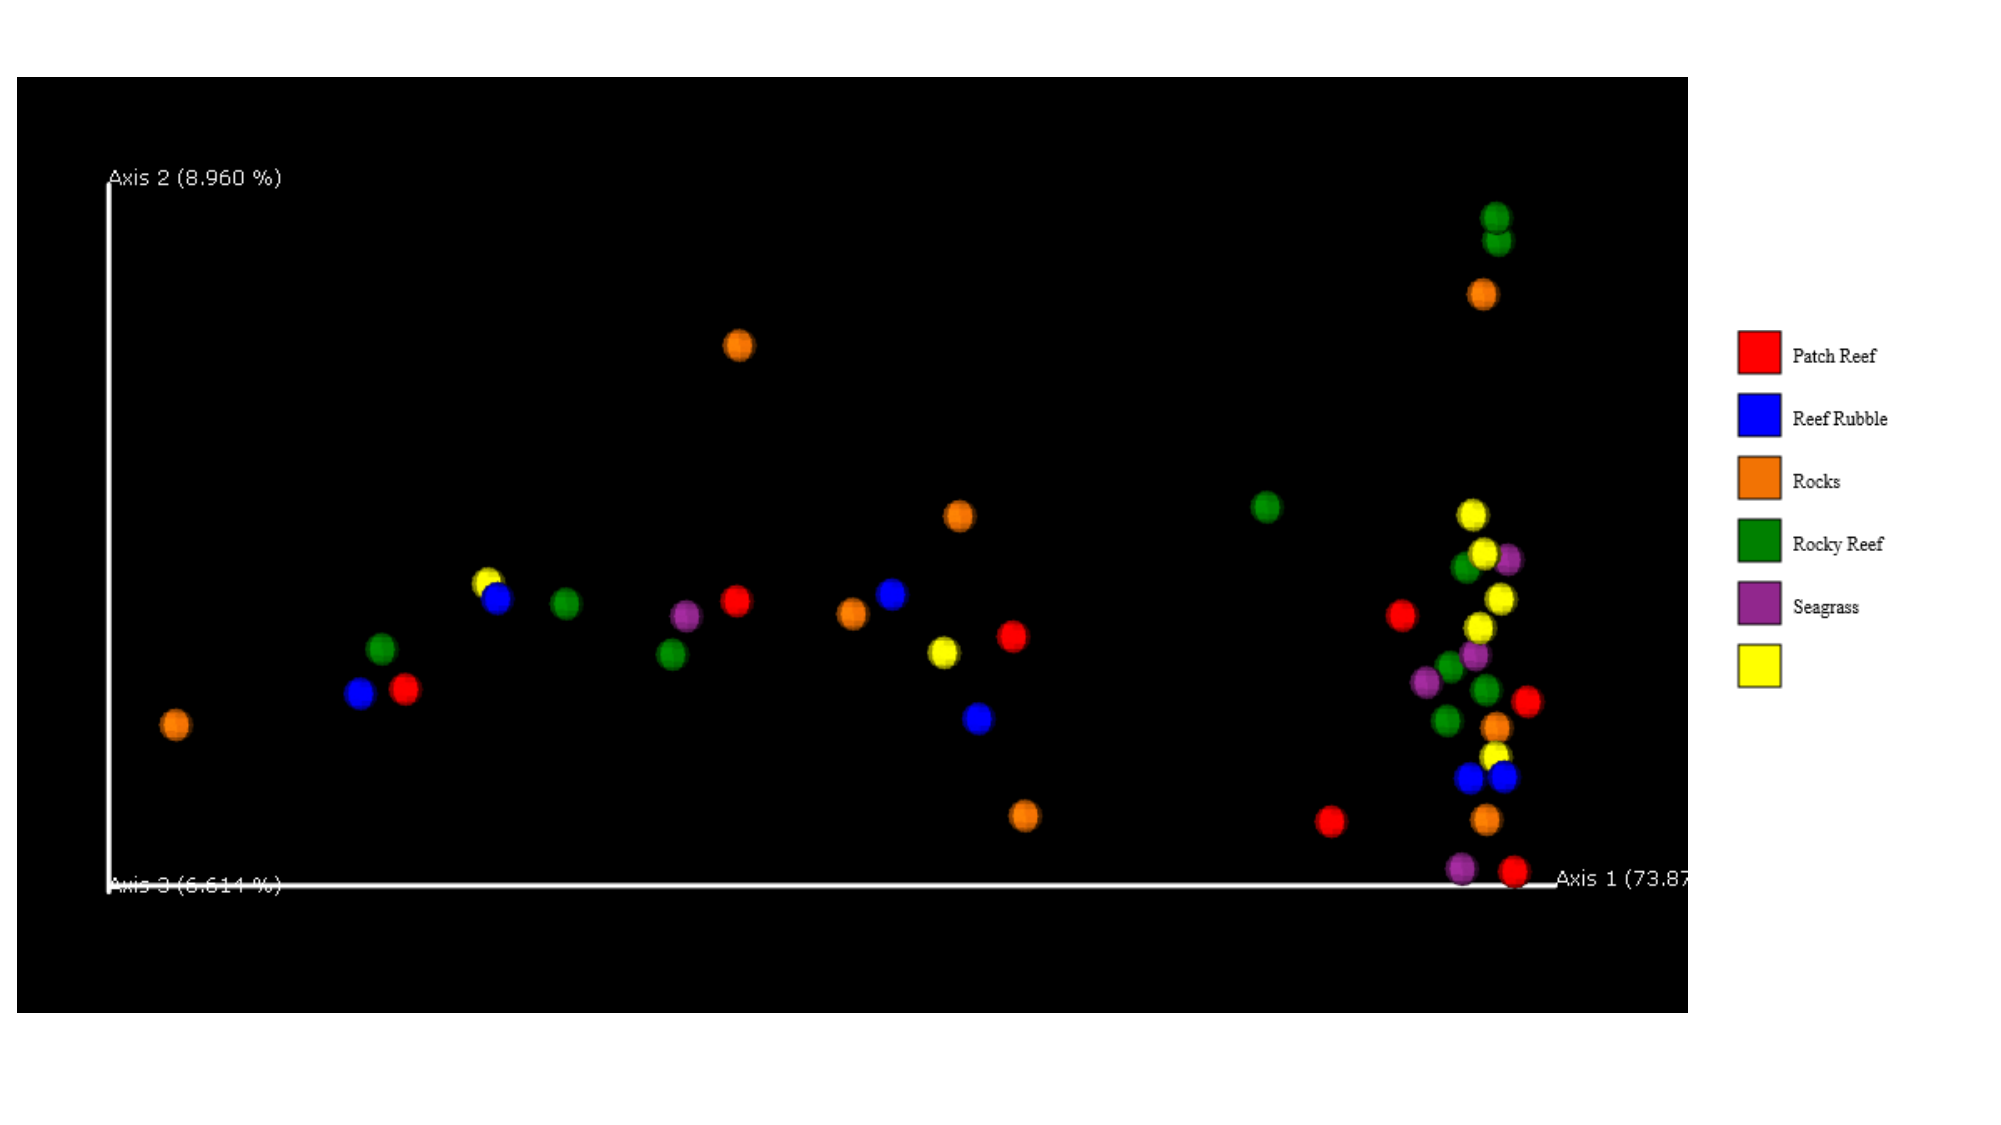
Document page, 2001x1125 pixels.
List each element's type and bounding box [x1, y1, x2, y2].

picture [16, 77, 1688, 1013]
picture [1731, 330, 2000, 692]
